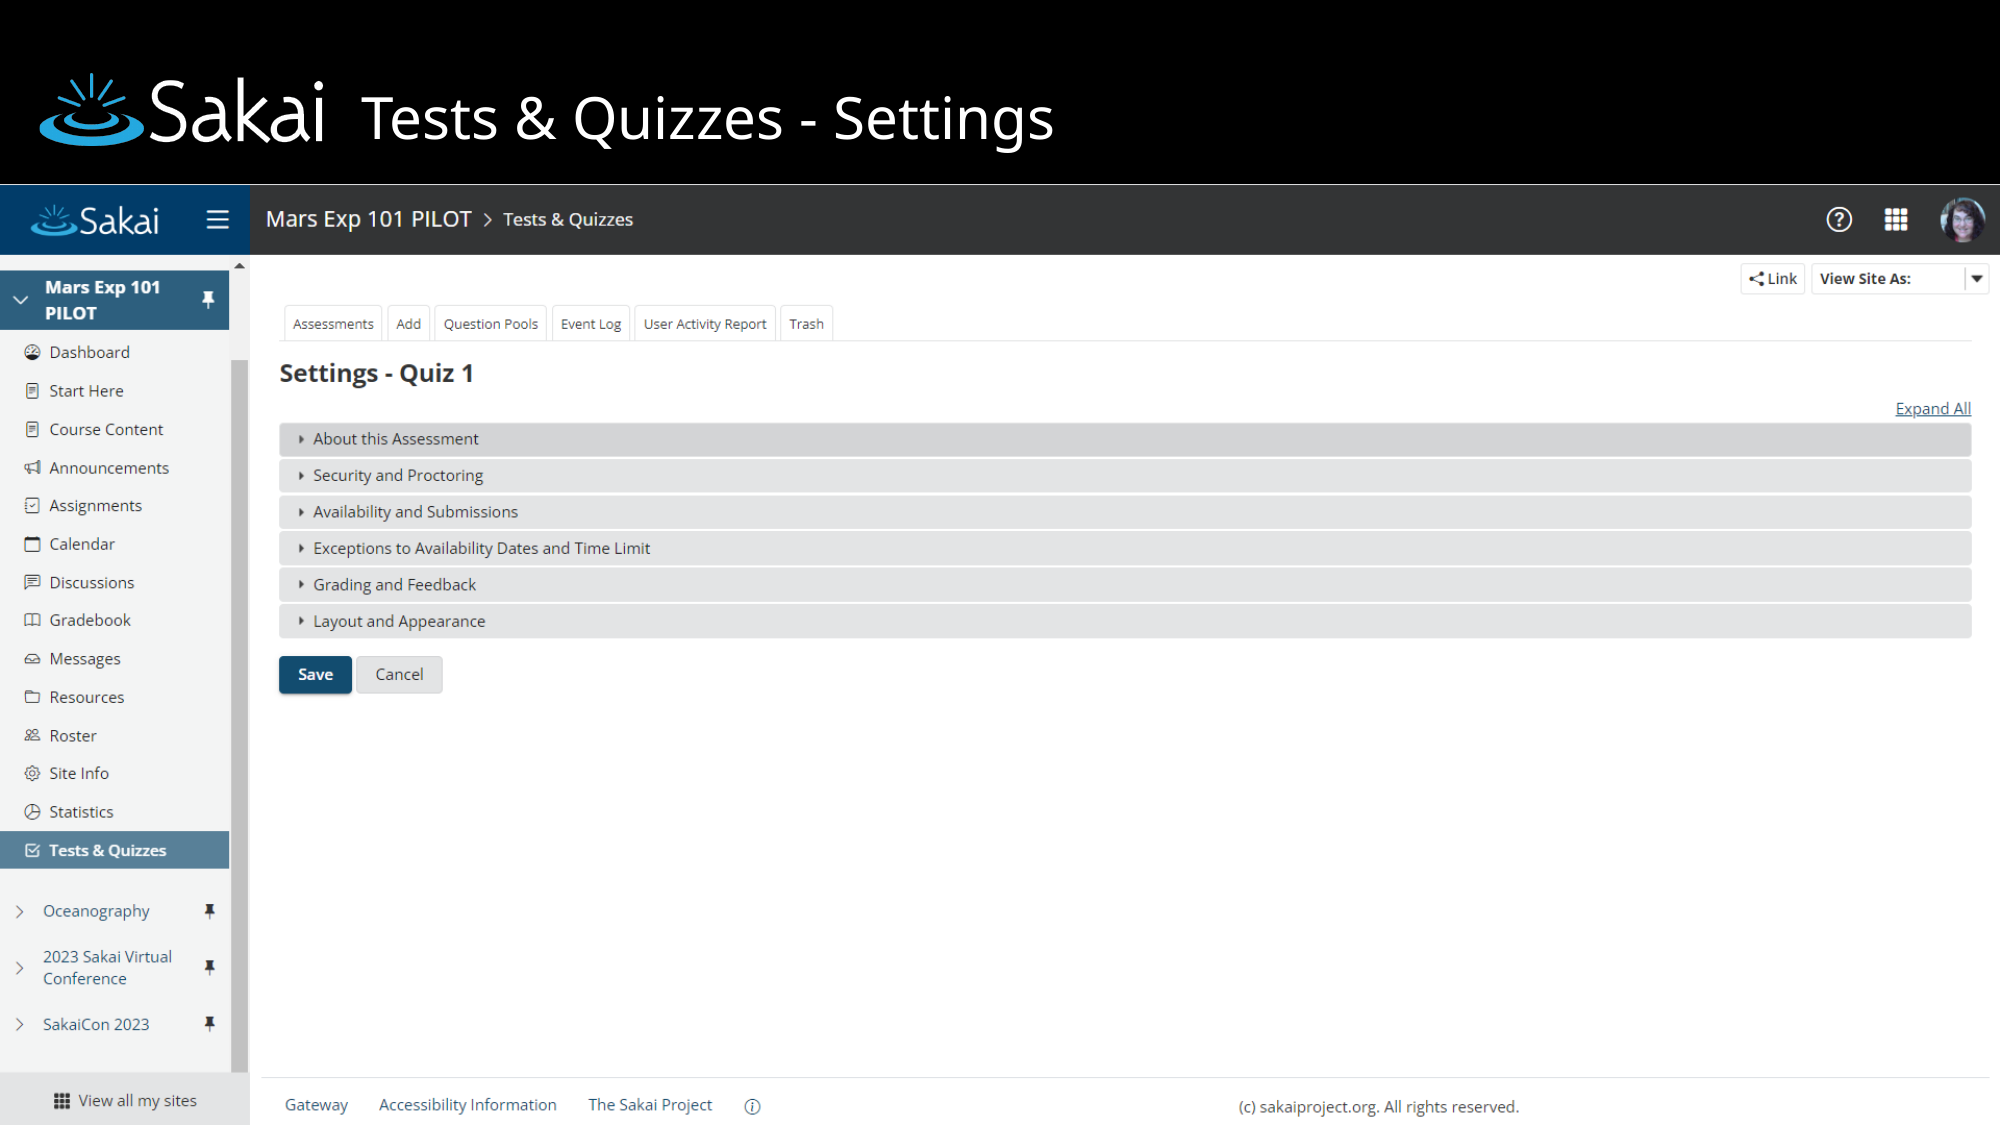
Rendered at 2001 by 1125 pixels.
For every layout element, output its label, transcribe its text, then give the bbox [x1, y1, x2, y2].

picture [39, 73, 328, 146]
picture [0, 184, 2000, 1125]
title Tests & Quizzes - Settings [346, 73, 1842, 168]
